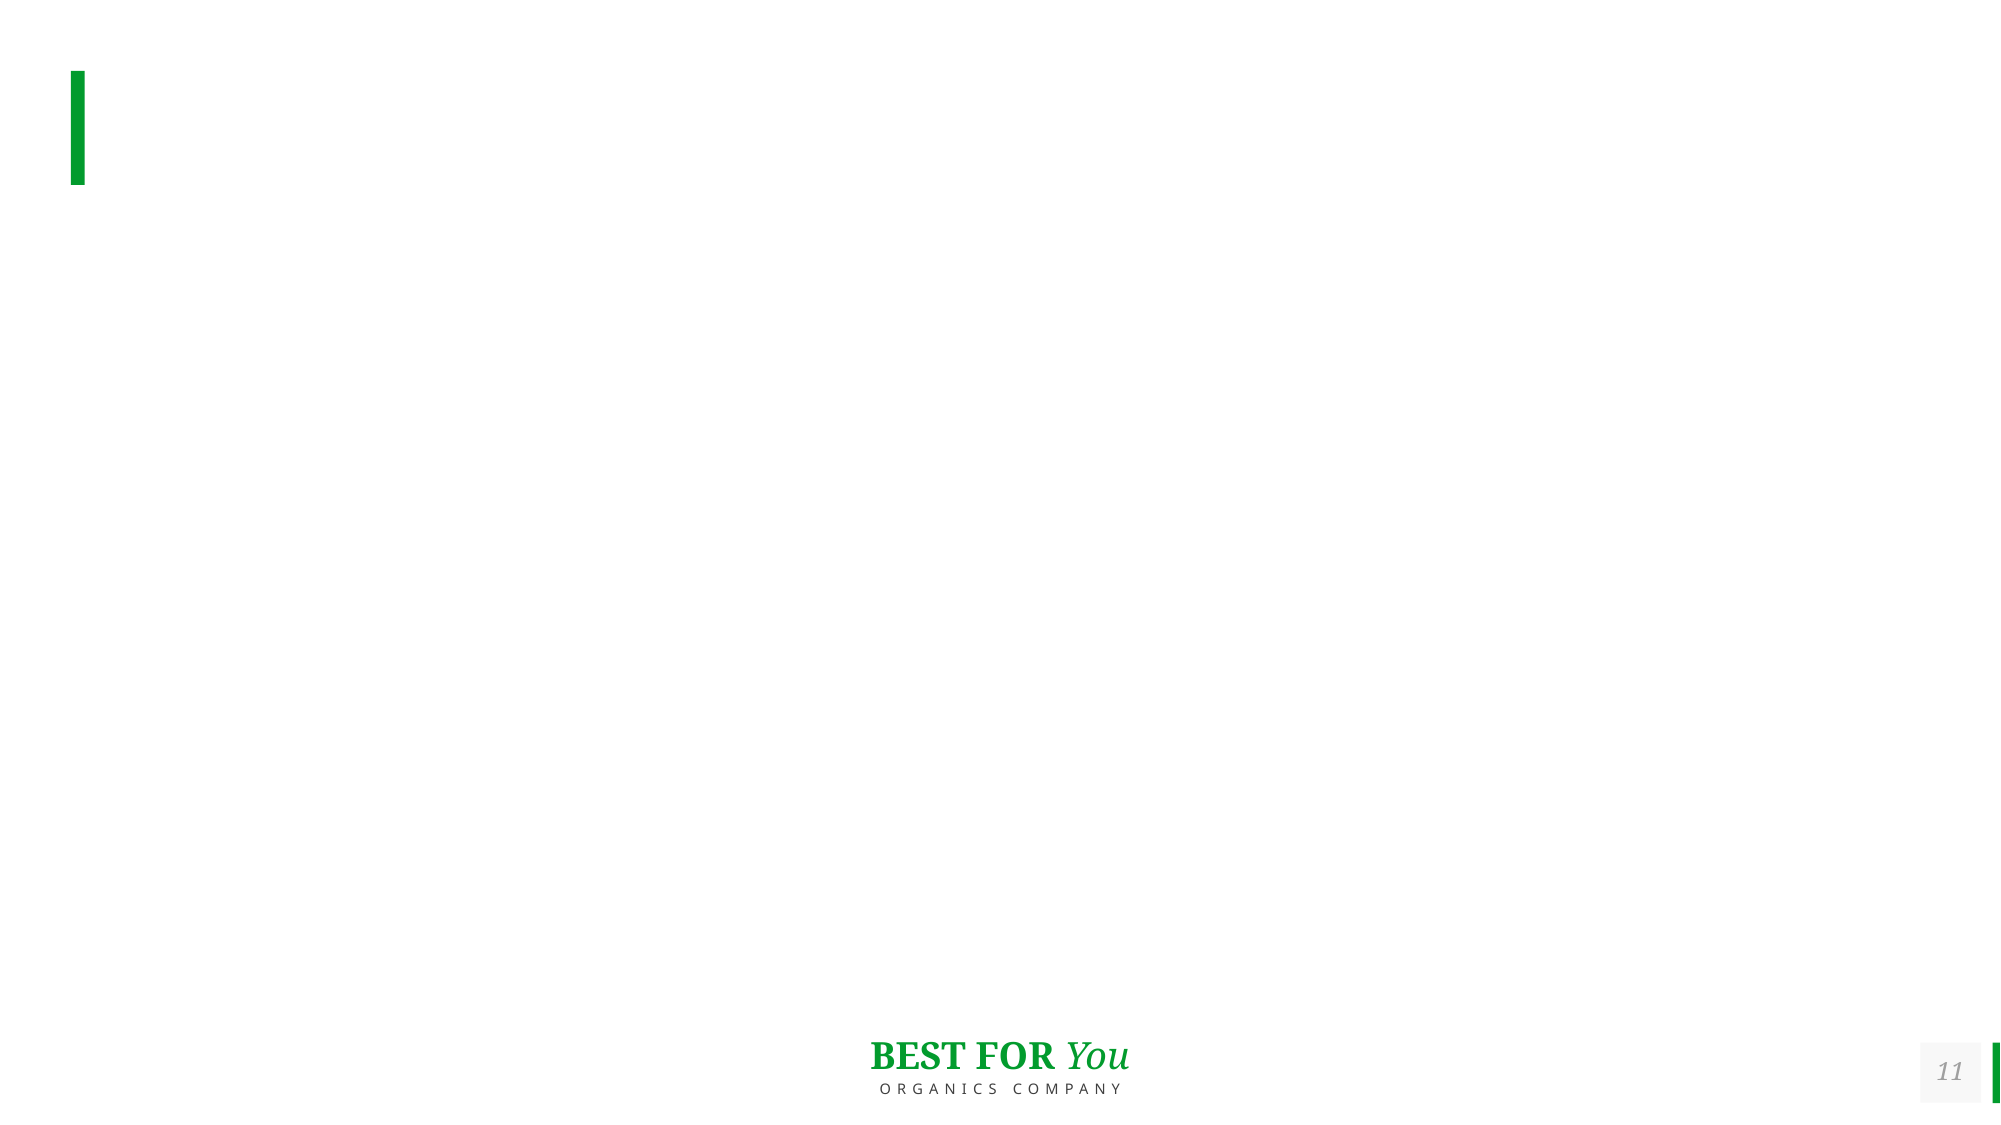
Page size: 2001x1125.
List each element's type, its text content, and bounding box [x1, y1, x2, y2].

slide_number 11 [1920, 1042, 1982, 1103]
